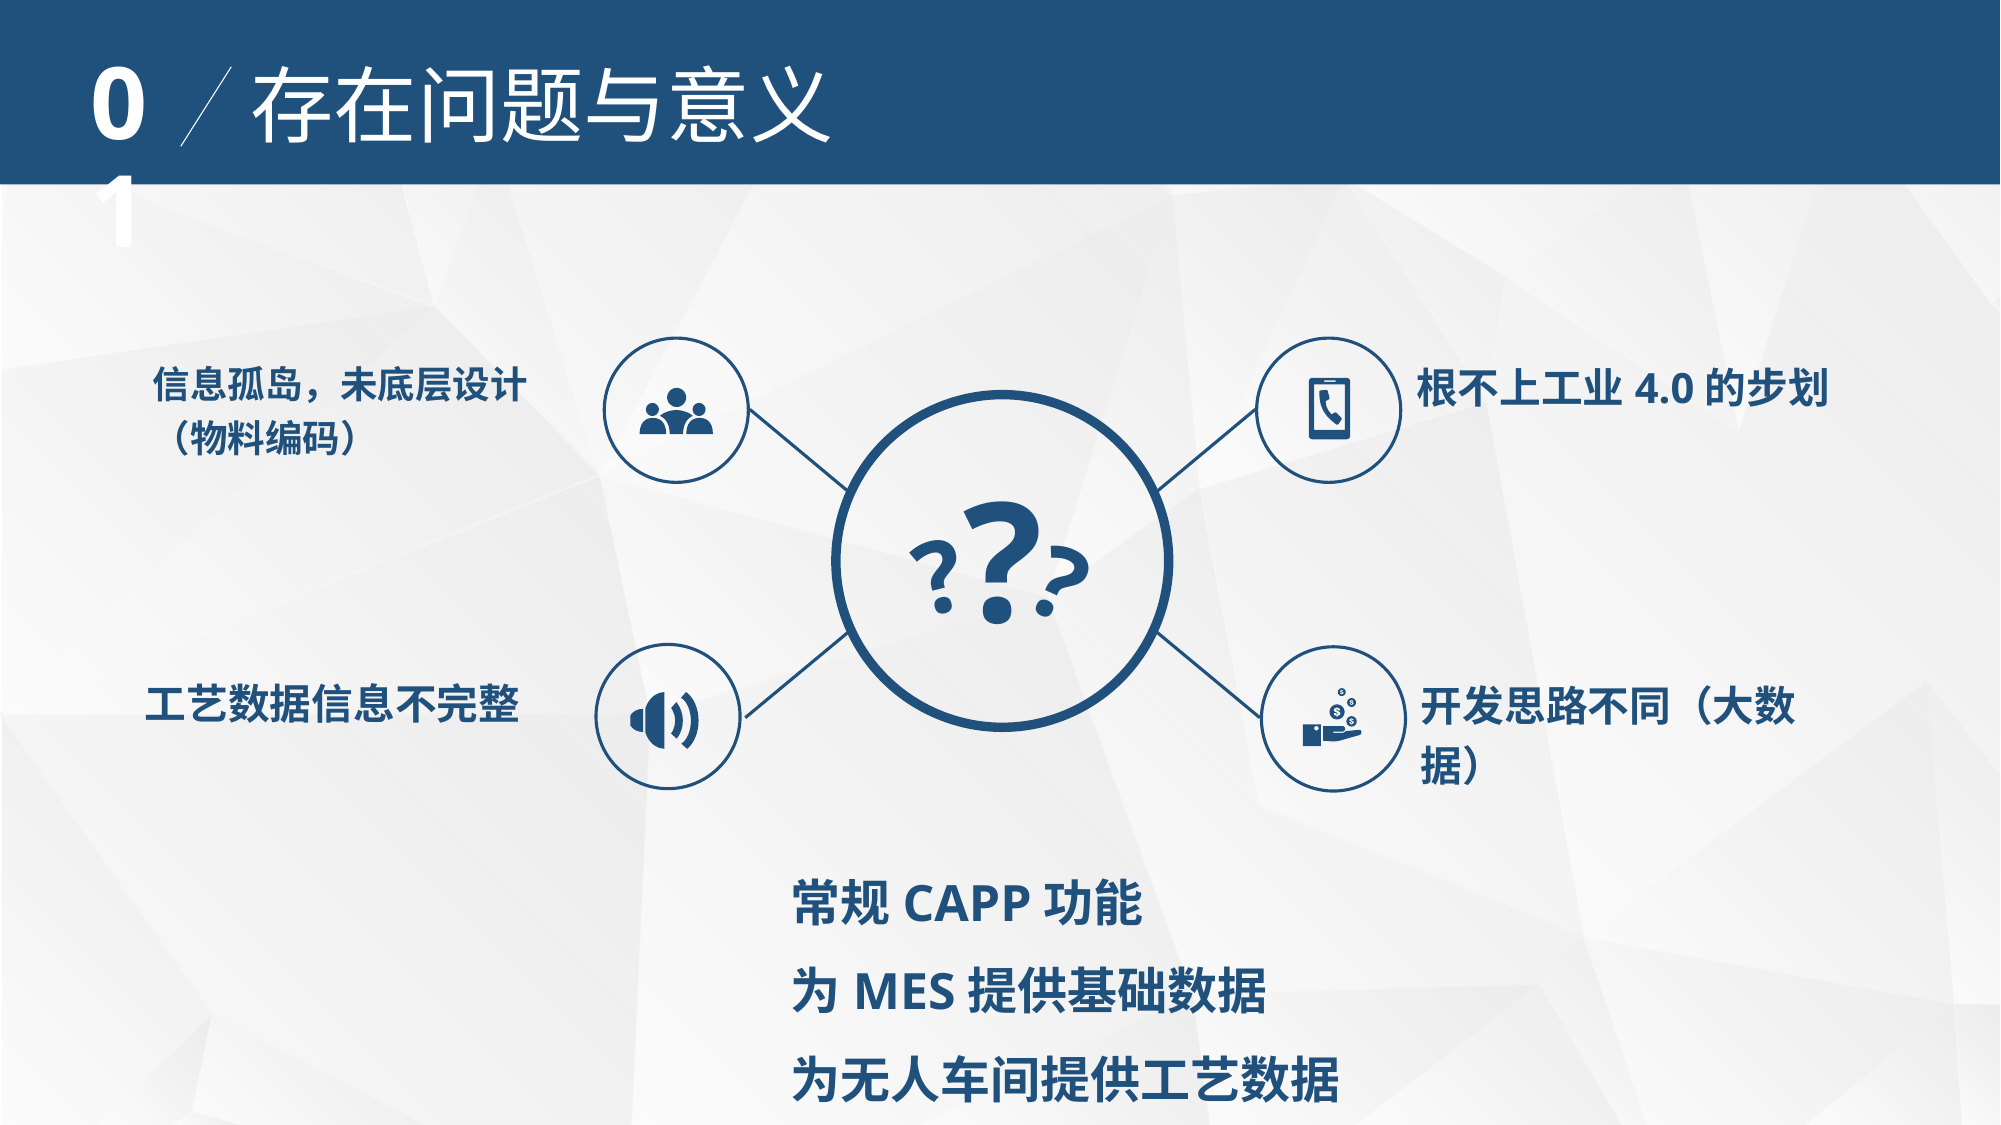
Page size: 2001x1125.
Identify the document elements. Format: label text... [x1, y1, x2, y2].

text_box [1255, 337, 1402, 484]
text_box [1347, 698, 1356, 707]
text_box [692, 402, 706, 416]
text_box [745, 630, 850, 718]
text_box [645, 402, 659, 416]
text_box [679, 690, 700, 751]
text_box [834, 393, 1155, 729]
text_box [660, 410, 693, 435]
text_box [749, 409, 850, 493]
list 存在问题与意义 [235, 57, 989, 139]
text_box [1323, 726, 1362, 742]
text_box 根不上工业4.0的步划 [1401, 344, 1865, 420]
text_box [629, 690, 666, 751]
text_box 信息孤岛，未底层设计 （物料编码） [138, 344, 601, 468]
text_box 工艺数据信息不完整 [129, 660, 593, 736]
text_box 常规CAPP功能 [776, 864, 1239, 939]
text_box [603, 337, 750, 484]
picture [0, 0, 2001, 1125]
list 01 [75, 45, 218, 212]
text_box [1302, 724, 1321, 747]
text_box [1346, 716, 1357, 727]
text_box [1308, 377, 1351, 440]
text_box [1329, 704, 1345, 720]
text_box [1155, 409, 1260, 718]
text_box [900, 448, 1129, 666]
text_box [594, 643, 742, 790]
text_box 为MES提供基础数据 [776, 952, 1284, 1027]
text_box 开发思路不同（大数据） [1406, 662, 1869, 798]
text_box [1337, 688, 1346, 697]
text_box [639, 417, 667, 435]
text_box [1260, 645, 1406, 793]
text_box [667, 387, 687, 407]
text_box 为无人车间提供工艺数据 [776, 1041, 1378, 1117]
text_box [669, 700, 684, 741]
text_box [686, 417, 713, 435]
